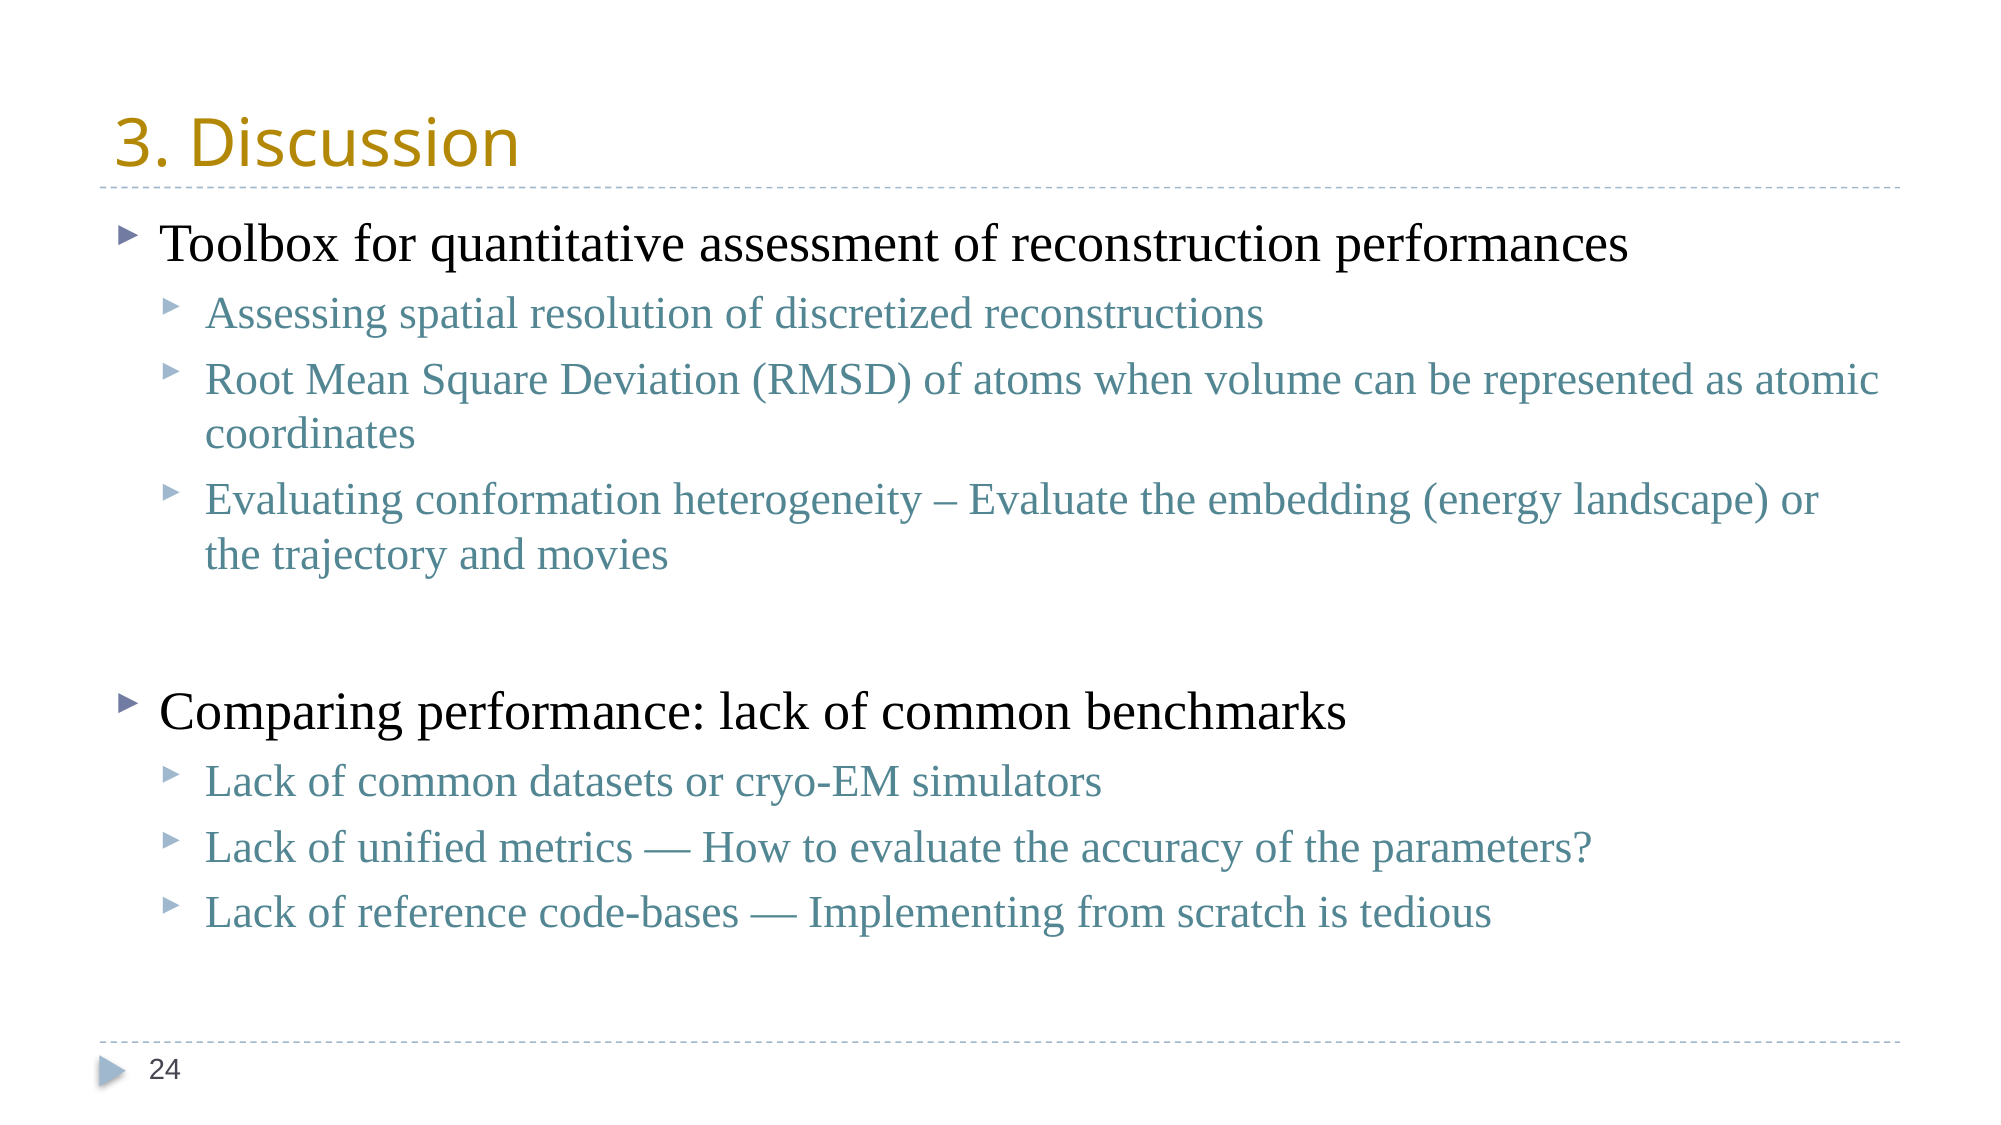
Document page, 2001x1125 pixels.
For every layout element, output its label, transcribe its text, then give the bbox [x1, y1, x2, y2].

title 3. Discussion [99, 24, 1901, 188]
list Toolbox for quantitative assessment of reconstruction performances Assessing spatial resolution of discretized reconstructions Root Mean Square Deviation (RMSD) of atoms when volume can be represented as atomic coordinates Evaluating conformation heterogeneity – Evaluate the embedding (energy landscape) or the trajectory and movies Comparing performance: lack of common benchmarks Lack of common datasets or cryo-EM simulators Lack of unified metrics — How to evaluate the accuracy of the parameters? Lack of reference code-bases — Implementing from scratch is tedious [99, 199, 1901, 1011]
slide_number 24 [134, 1042, 568, 1103]
